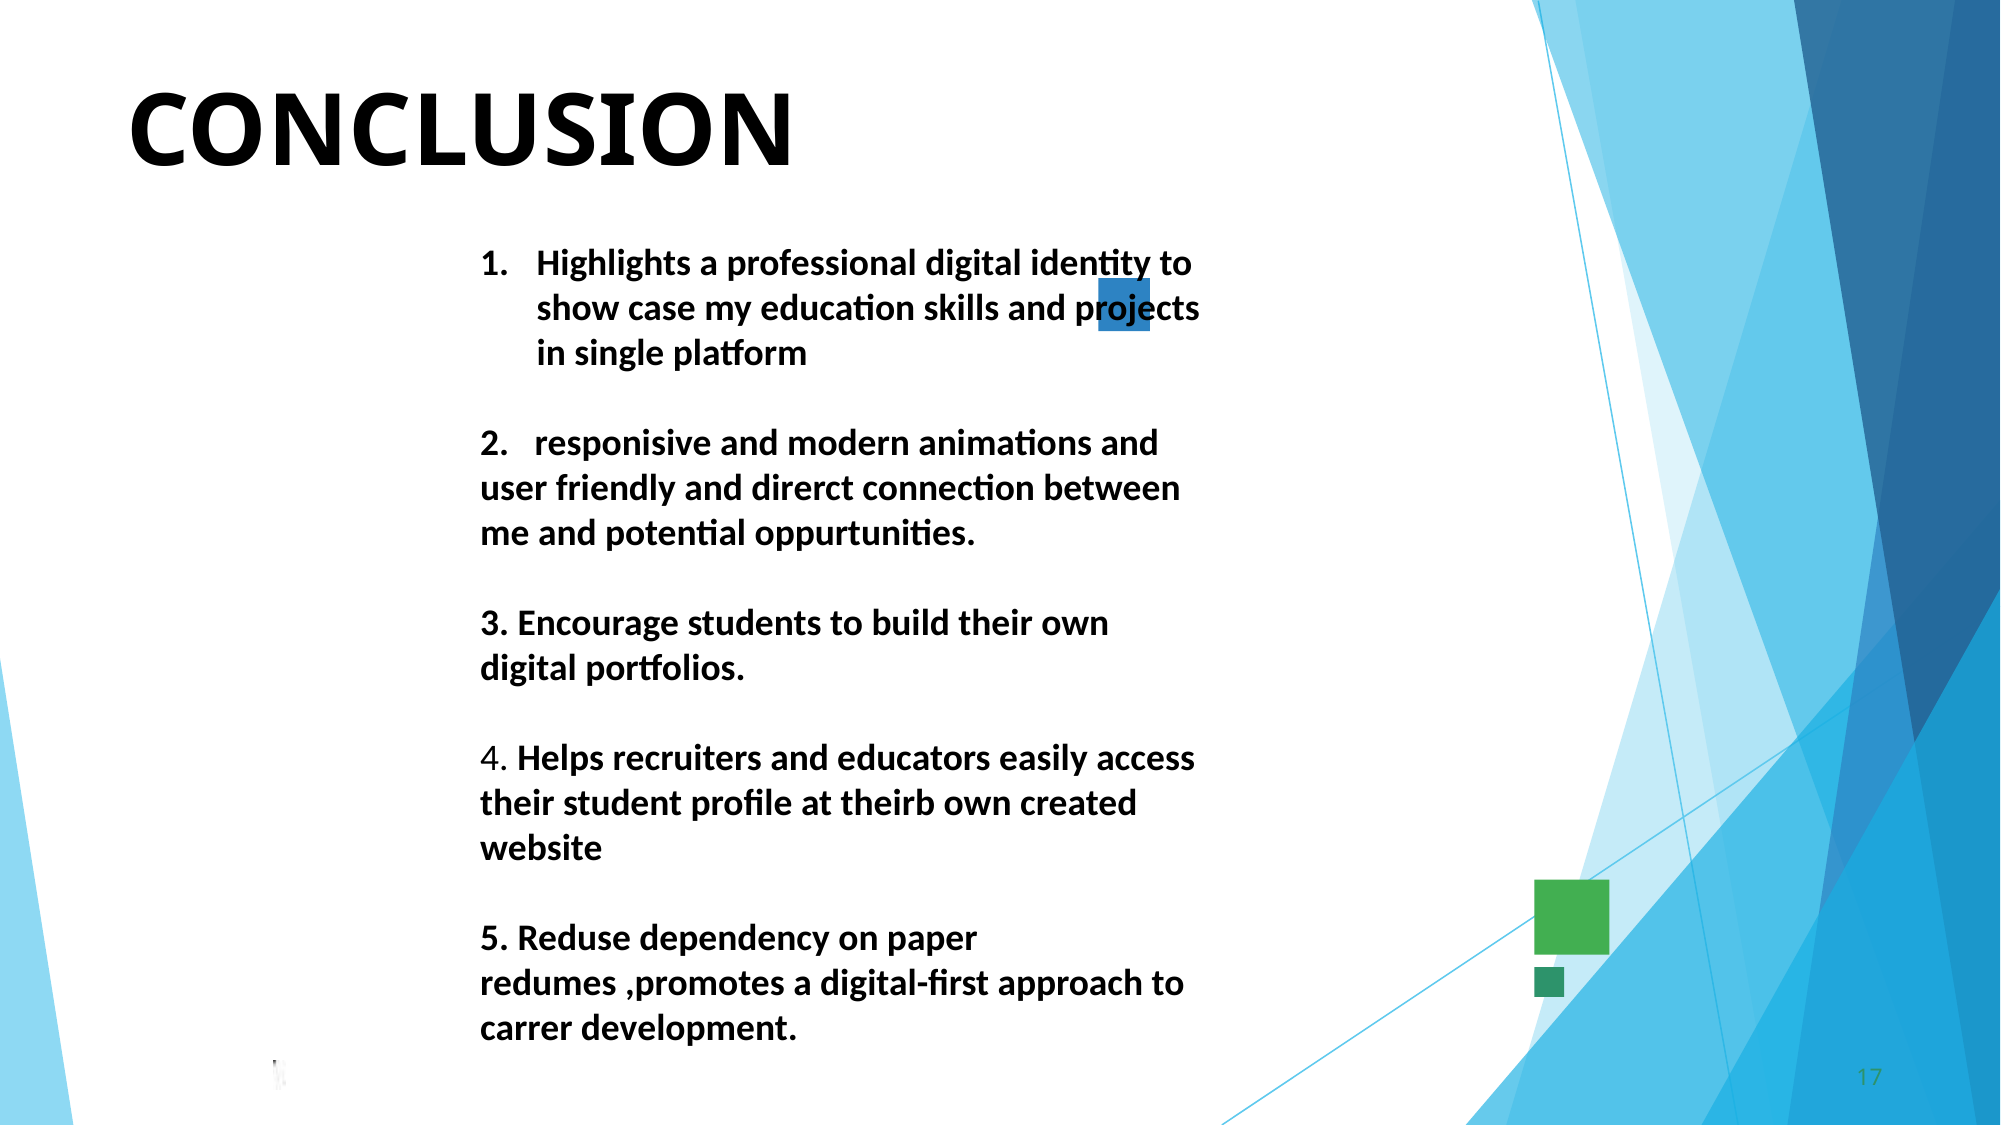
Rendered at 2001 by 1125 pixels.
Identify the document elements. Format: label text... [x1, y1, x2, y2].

text_box [1534, 879, 1610, 955]
text_box 17 [1849, 1061, 1888, 1095]
text_box Highlights a professional digital identity to show case my education skills and projects in single platform 2. responisive and modern animations and user friendly and direrct connection between me and potential oppurtunities. 3. Encourage students to build their own digital portfolios. 4. Helps recruiters and educators easily access their student profile at theirb own created website 5. Reduse dependency on paper redumes ,promotes a digital-first approach to carrer development. [465, 185, 1216, 1056]
picture [273, 1060, 287, 1091]
title CONCLUSION [123, 63, 875, 254]
text_box [1534, 967, 1565, 997]
